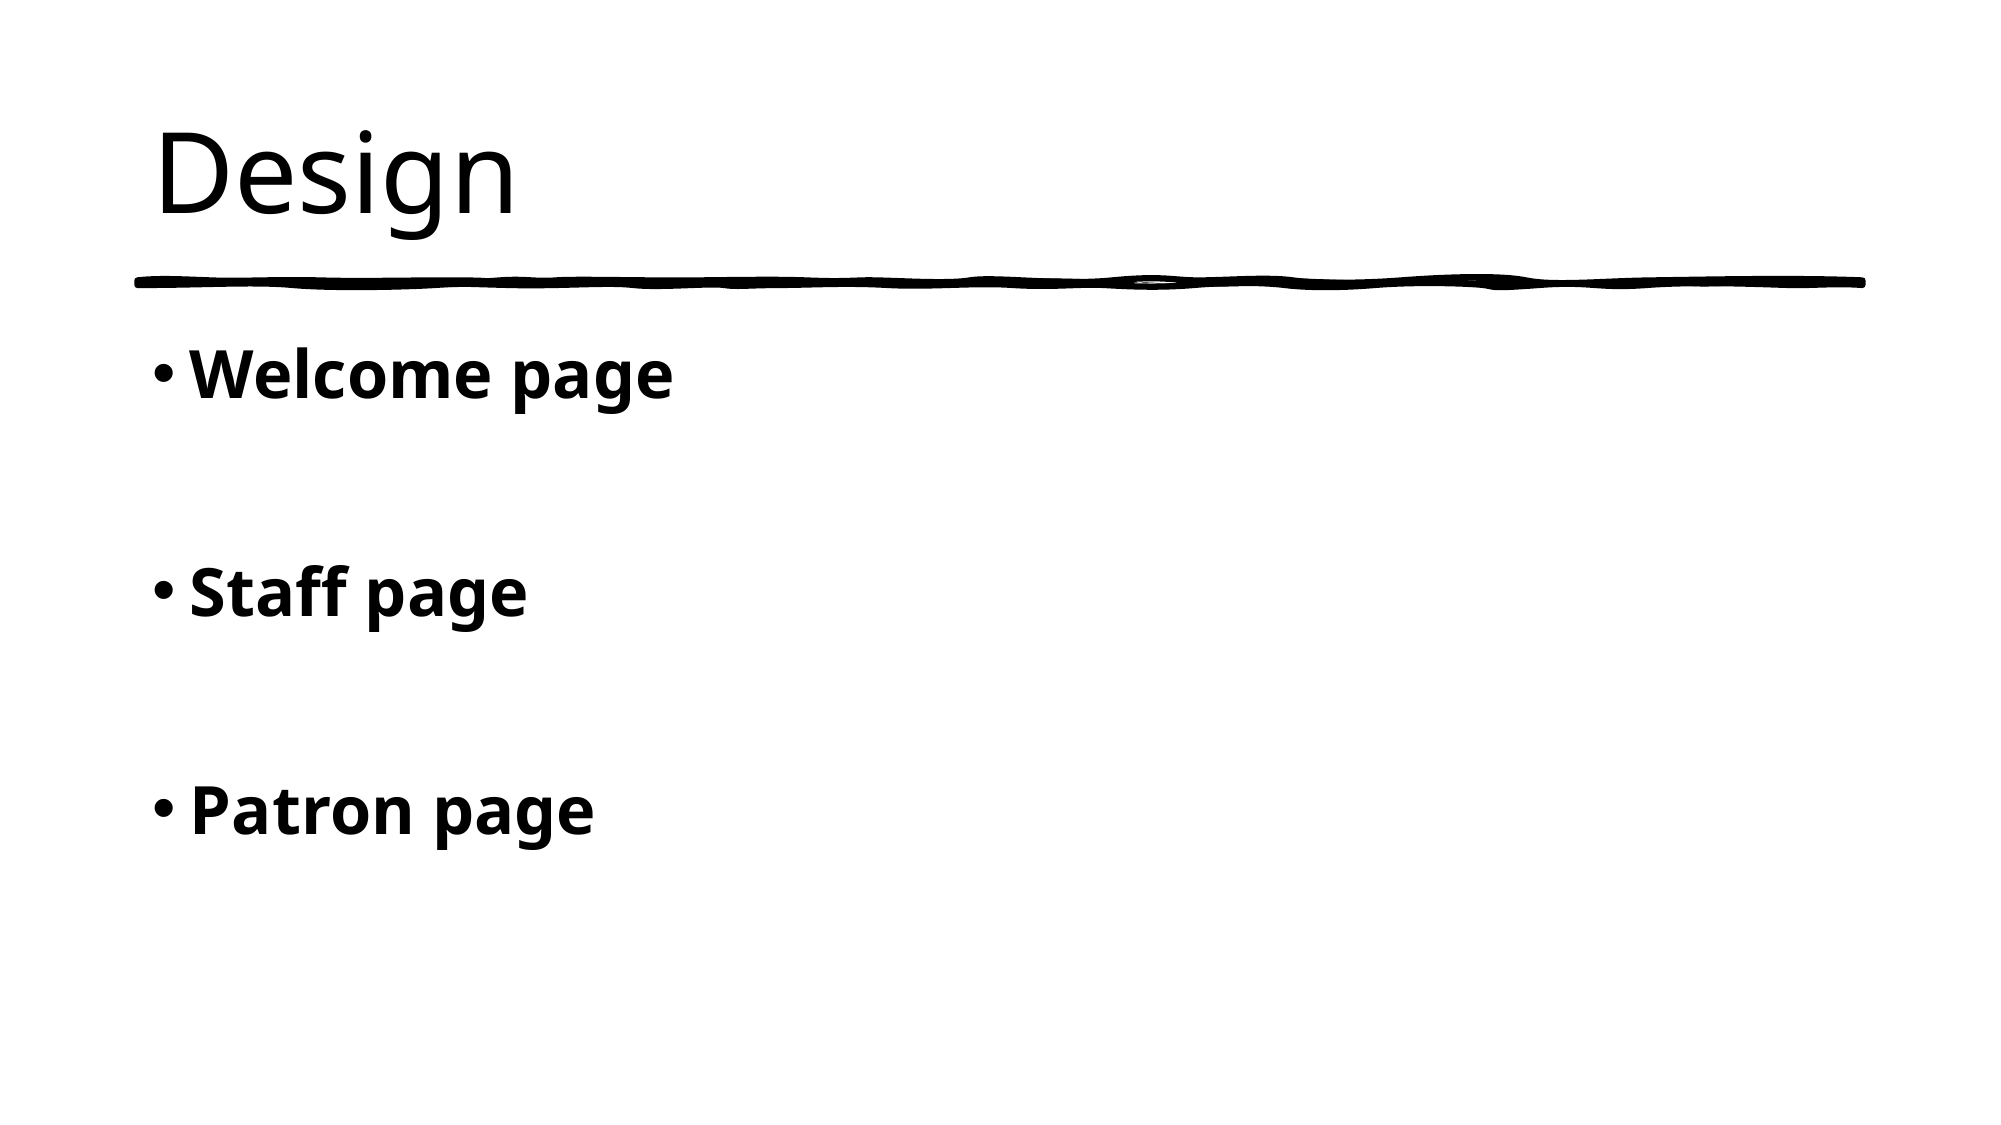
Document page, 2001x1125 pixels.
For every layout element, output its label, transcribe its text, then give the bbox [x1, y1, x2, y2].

title Design [137, 59, 1863, 278]
list Welcome page Staff page Patron page [137, 316, 1863, 1014]
